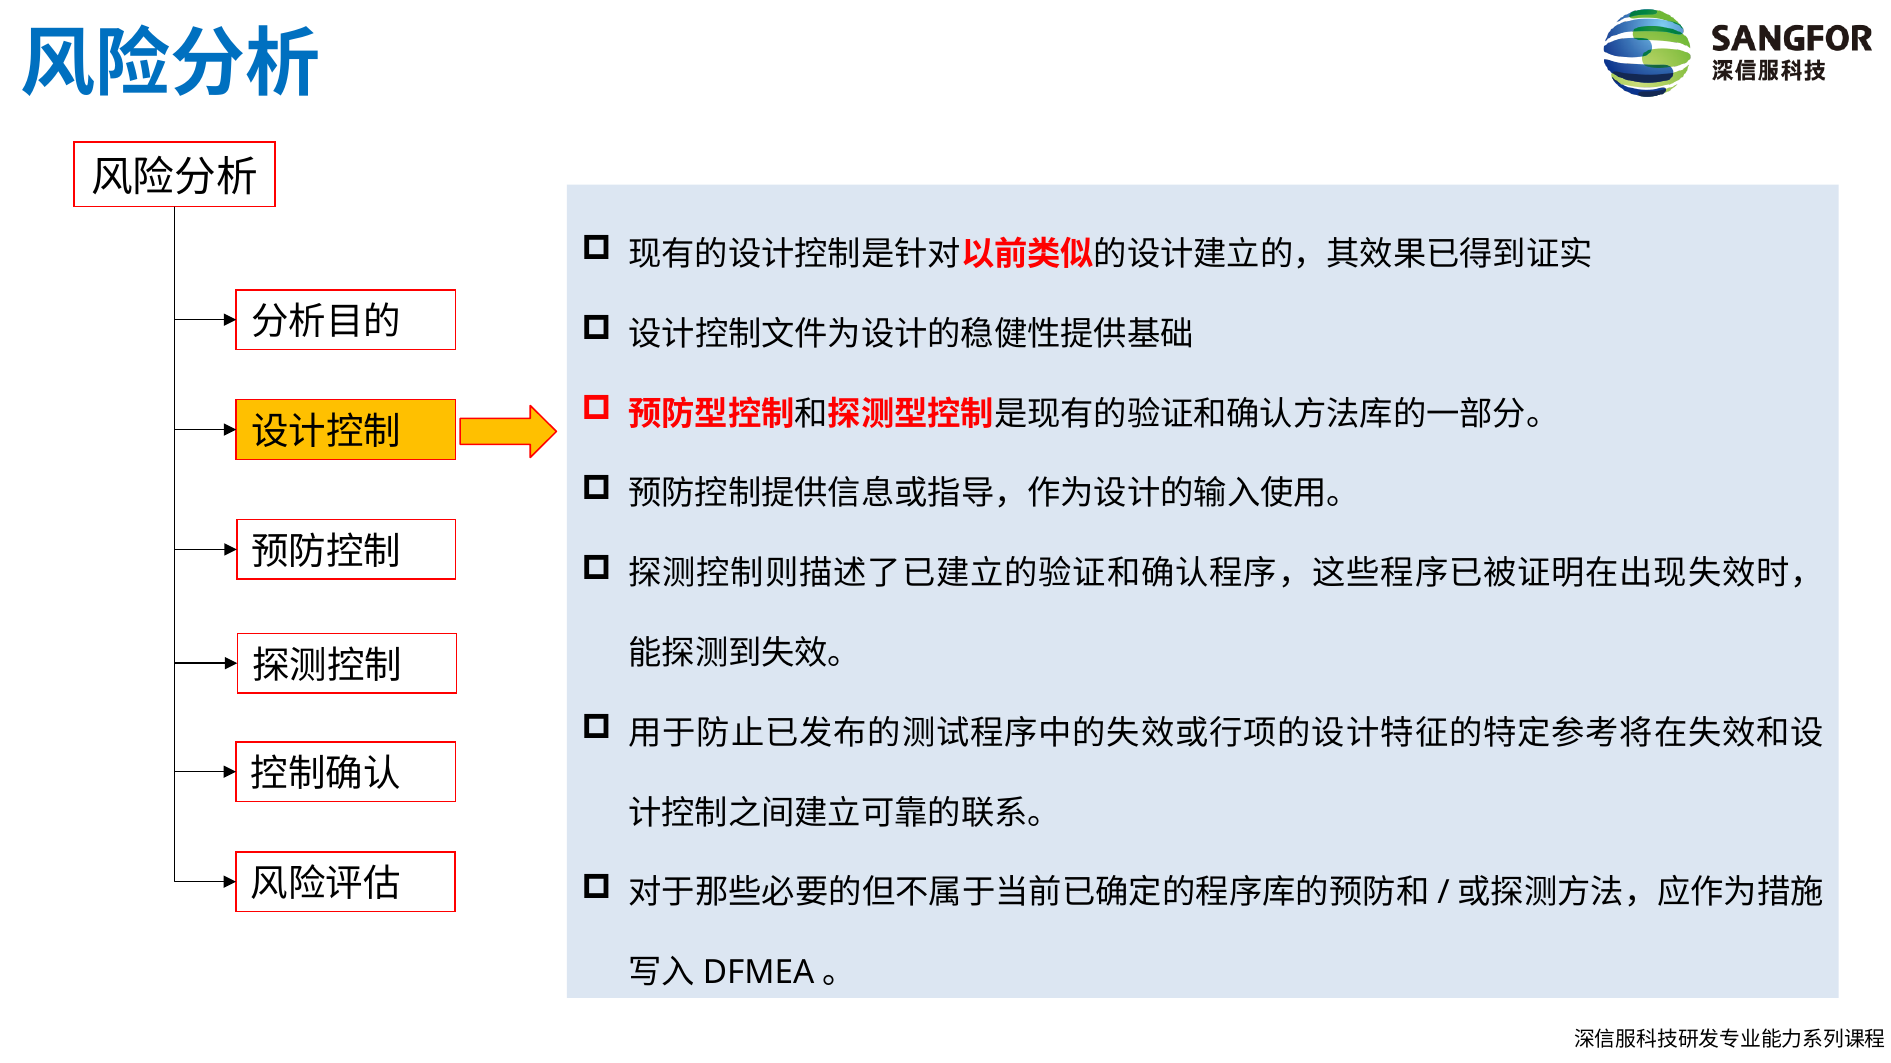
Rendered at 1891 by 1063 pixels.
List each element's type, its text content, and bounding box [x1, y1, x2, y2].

text_box 分析目的 [317, 289, 456, 350]
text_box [0, 514, 543, 576]
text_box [94, 287, 317, 347]
text_box 现有的设计控制是针对以前类似的设计建立的，其效果已得到证实 设计控制文件为设计的稳健性提供基础 预防型控制和探测型控制是现有的验证和确认方法库的一部分。 预防控制提供信息或指导，作为设计的输入使用。 探测控制则描述了已建立的验证和确认程序，这些程序已被证明在出现失效时，能探测到失效。 用于防止已发布的测试程序中的失效或行项的设计特征的特定参考将在失效和设计控制之间建立可靠的联系。 对于那些必要的但不属于当前已确定的程序库的预防和/或探测方法，应作为措施写入DFMEA。 [566, 184, 1839, 998]
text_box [0, 404, 434, 459]
picture [1597, 4, 1878, 102]
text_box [0, 459, 488, 514]
text_box 设计控制 [377, 399, 456, 459]
text_box 风险分析 [74, 141, 275, 207]
text_box 预防控制 [236, 576, 456, 580]
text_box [149, 232, 262, 287]
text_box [34, 347, 377, 404]
text_box 控制确认 [235, 741, 456, 802]
text_box 深信服科技研发专业能力系列课程 [1559, 1018, 1891, 1059]
text_box [460, 405, 557, 458]
text_box 探测控制 [237, 633, 457, 694]
text_box 风险分析 [5, 7, 750, 113]
text_box 风险评估 [235, 851, 456, 912]
